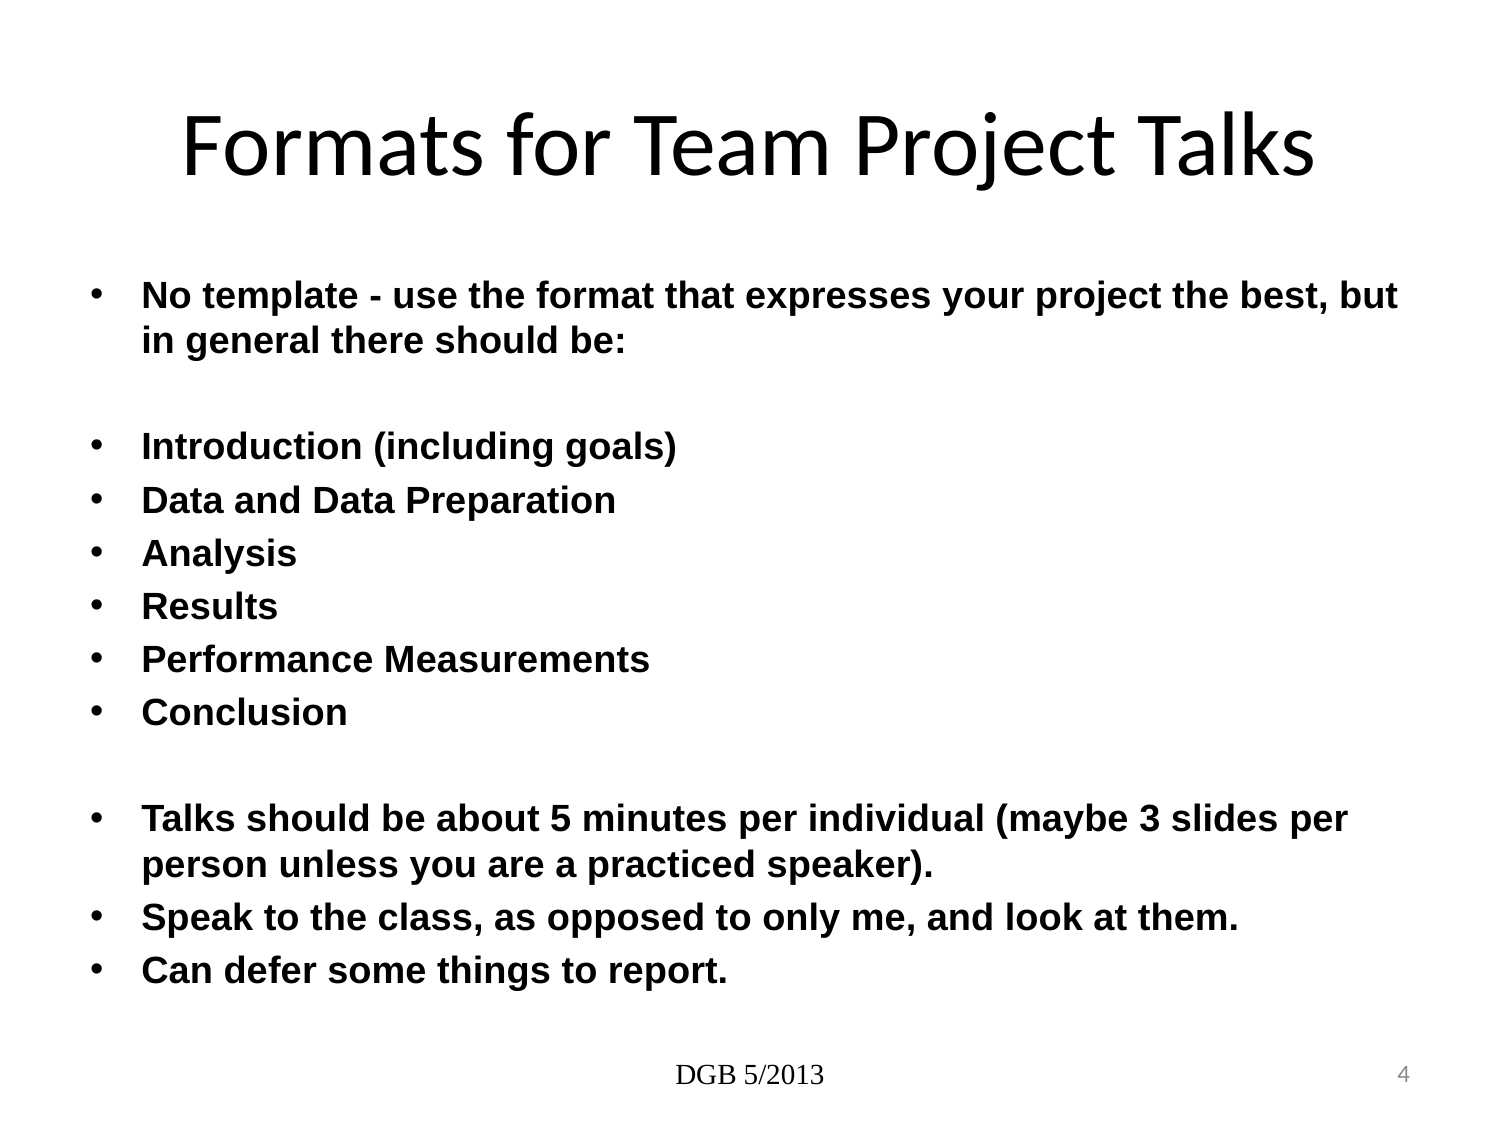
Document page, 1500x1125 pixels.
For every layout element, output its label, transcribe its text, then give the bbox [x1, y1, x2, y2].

title Formats for Team Project Talks [75, 45, 1425, 233]
list ​No template - use the format that expresses your project the best, but in general there should be: Introduction (including goals) Data and Data Preparation Analysis Results Performance Measurements Conclusion Talks should be about 5 minutes per individual (maybe 3 slides per person unless you are a practiced speaker). Speak to the class, as opposed to only me, and look at them. Can defer some things to report. [75, 262, 1425, 1005]
footer DGB 5/2013 [512, 1042, 988, 1103]
slide_number 4 [1074, 1042, 1425, 1103]
